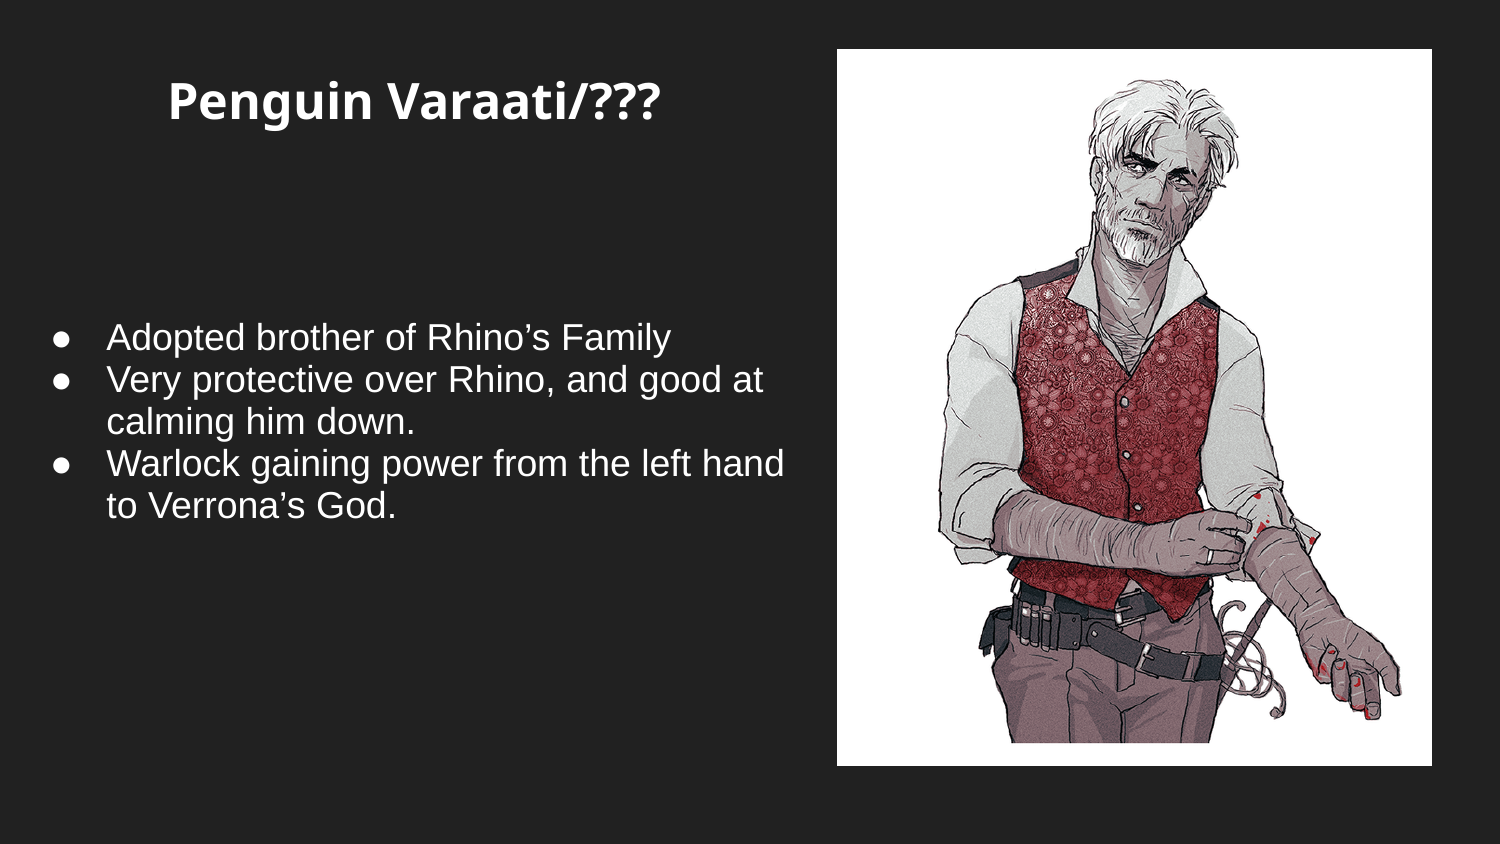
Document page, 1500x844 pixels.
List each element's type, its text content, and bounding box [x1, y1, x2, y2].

picture [837, 49, 1432, 766]
list Penguin Varaati/??? [16, 50, 813, 149]
list Adopted brother of Rhino’s Family Very protective over Rhino, and good at calming him down. Warlock gaining power from the left hand to Verrona’s God. [16, 149, 813, 694]
